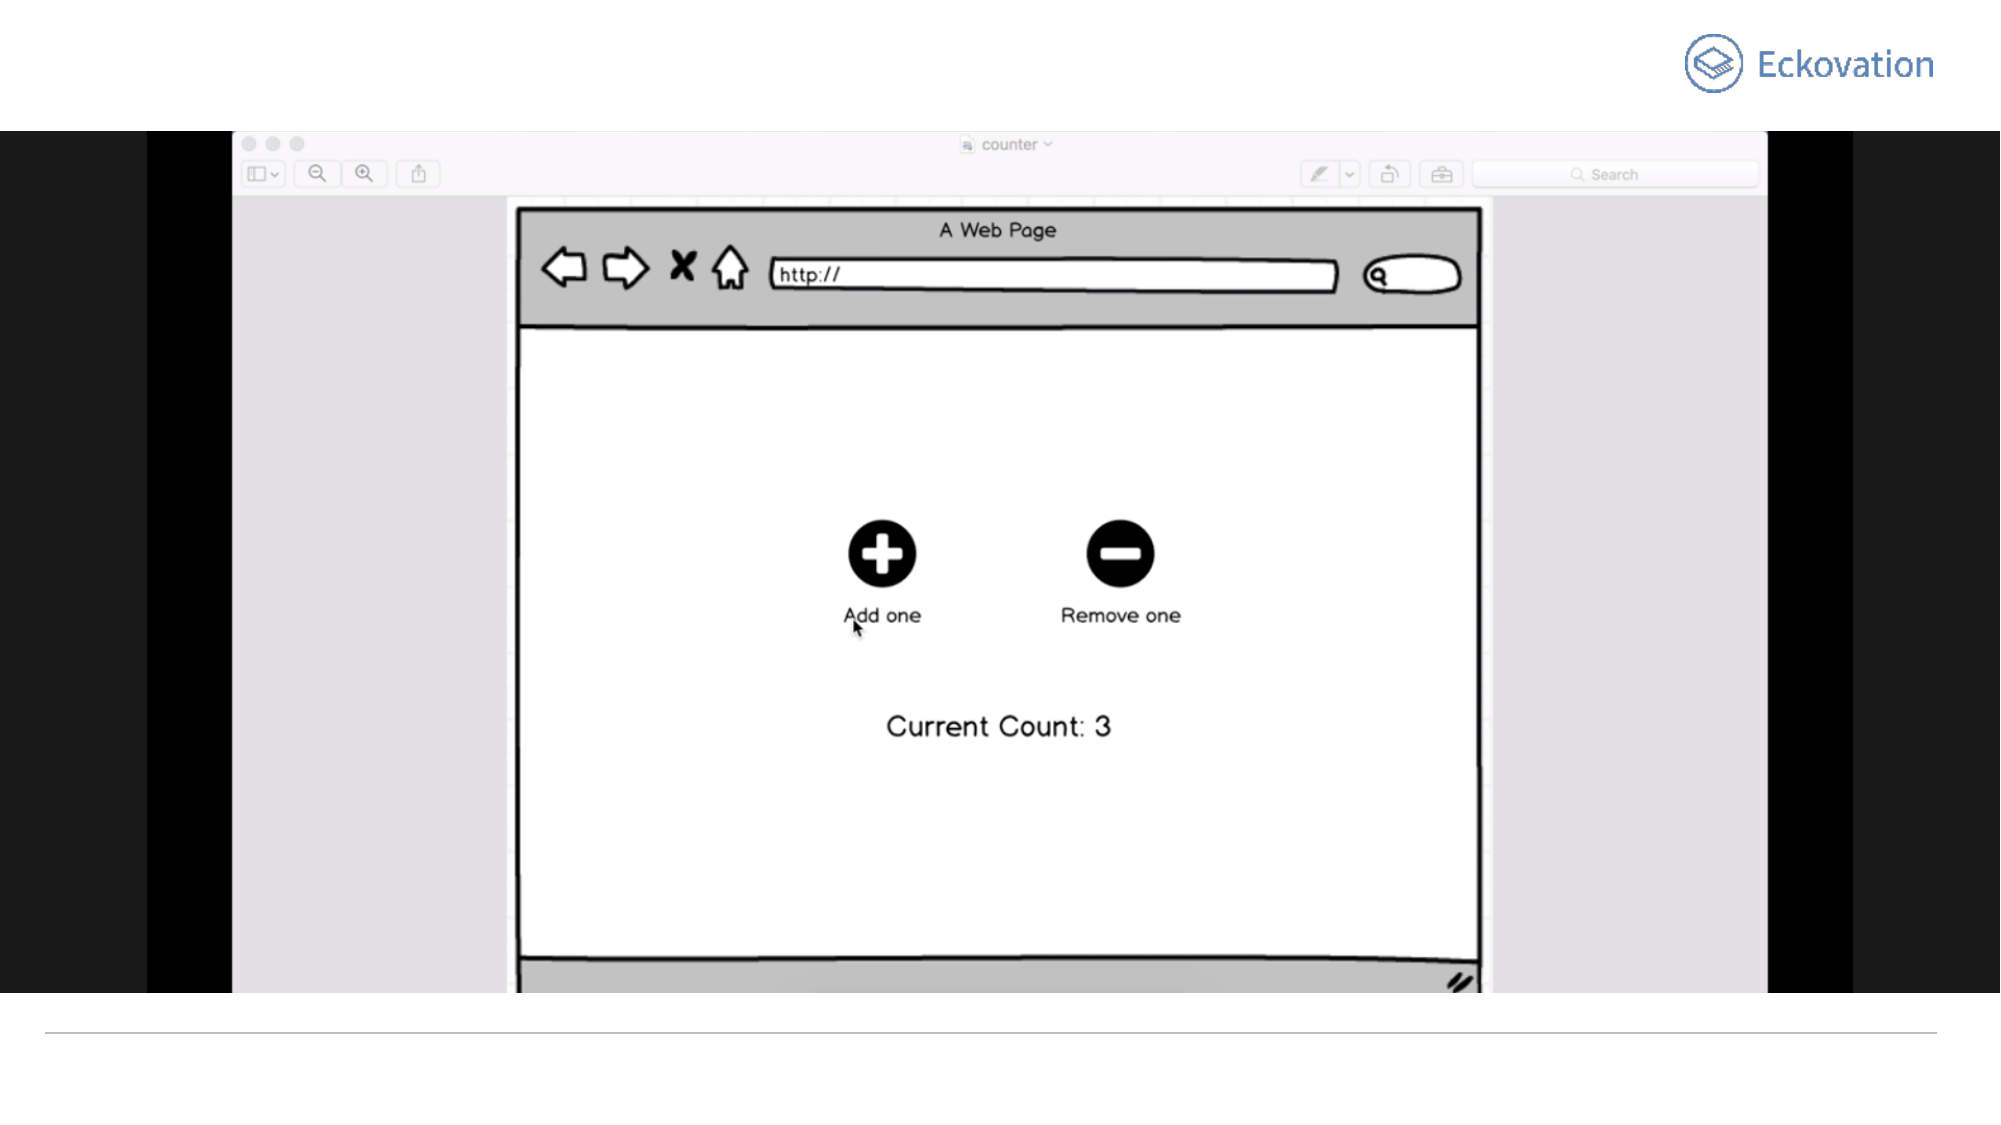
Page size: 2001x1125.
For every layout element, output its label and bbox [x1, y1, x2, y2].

picture [0, 130, 2000, 994]
picture [1685, 34, 1933, 93]
